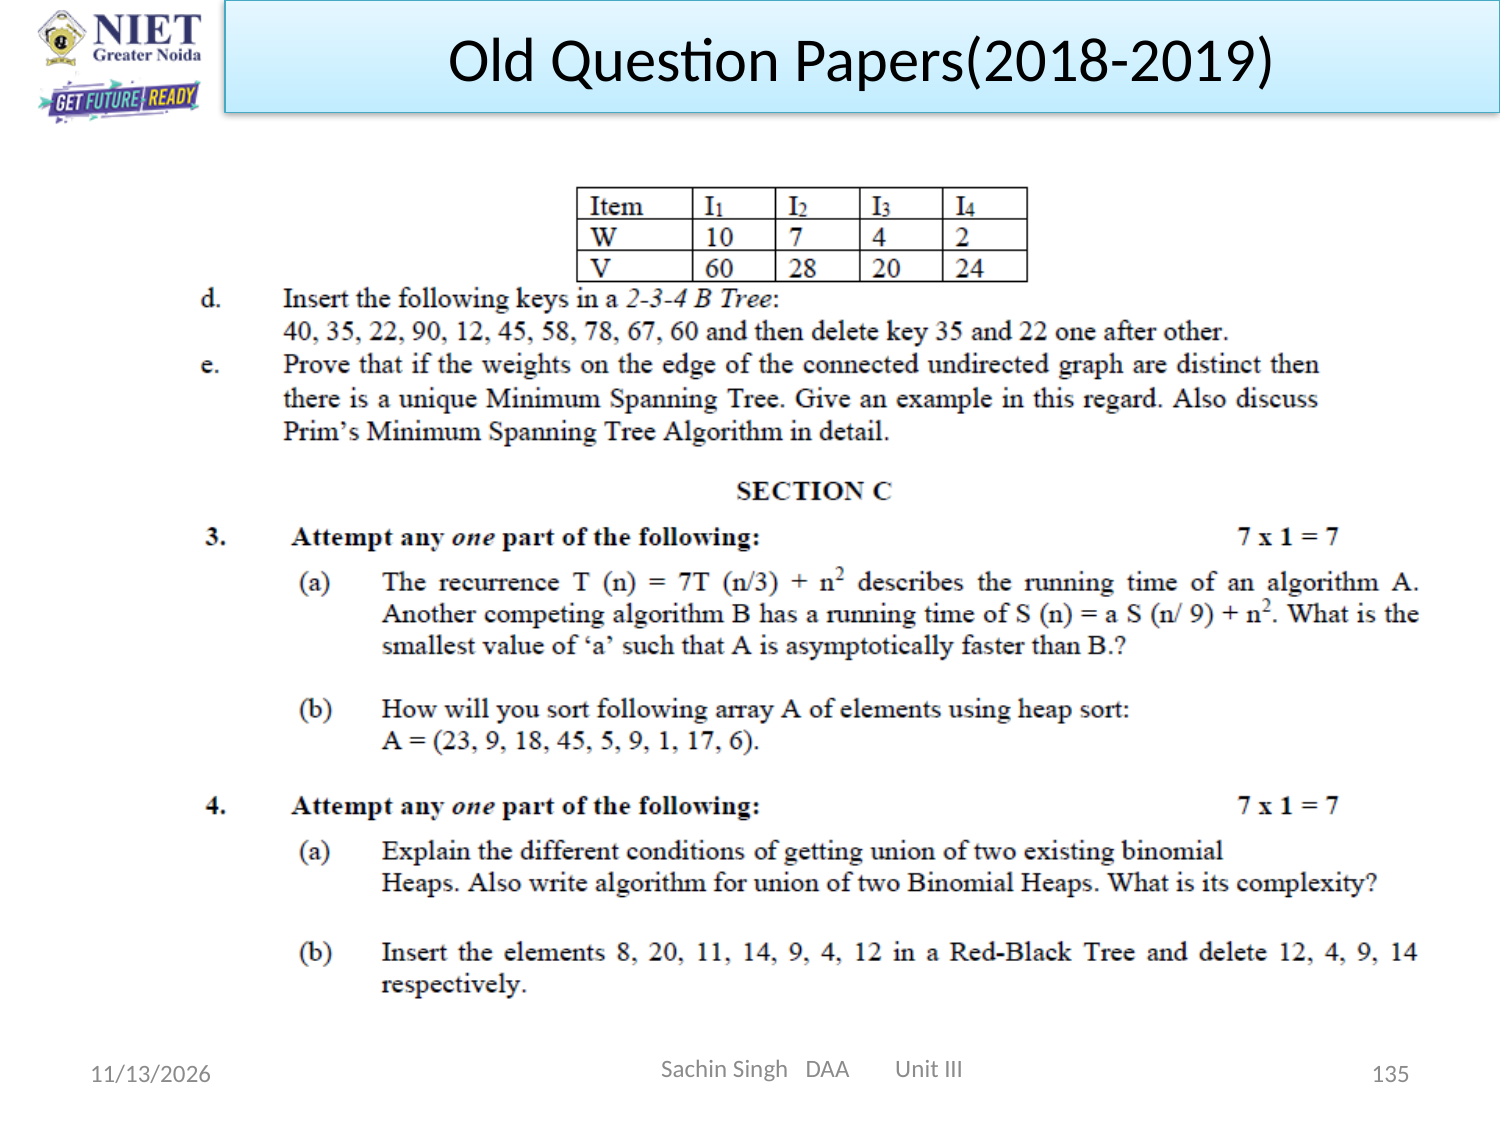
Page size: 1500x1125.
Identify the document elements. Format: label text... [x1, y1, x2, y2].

footer Sachin Singh DAA Unit III [412, 1046, 1074, 1098]
slide_number 135 [1074, 1046, 1425, 1103]
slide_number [75, 1042, 425, 1103]
picture [0, 0, 238, 135]
text_box Old Question Papers(2018-2019) [238, 0, 1500, 113]
picture [141, 158, 1469, 1038]
